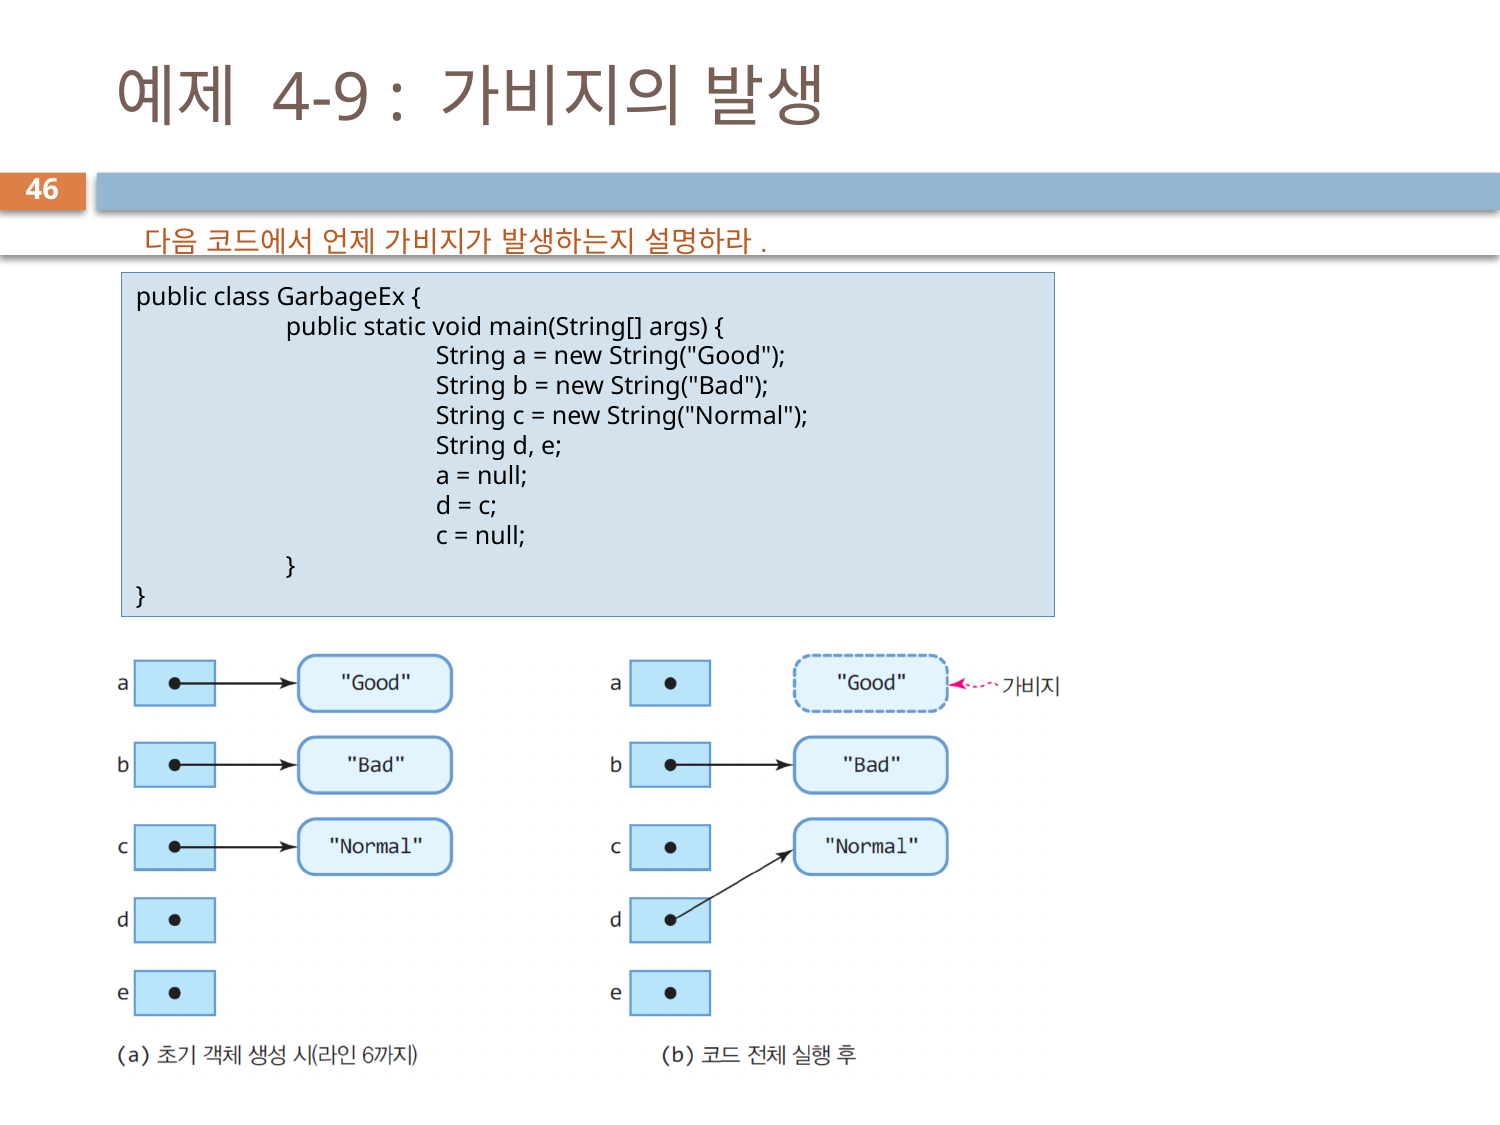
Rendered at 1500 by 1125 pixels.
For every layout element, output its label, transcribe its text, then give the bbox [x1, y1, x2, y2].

slide_number 46 [0, 170, 87, 211]
text_box 다음 코드에서 언제 가비지가 발생하는지 설명하라. [129, 215, 784, 266]
picture [110, 644, 1065, 1078]
title 예제 4-9 : 가비지의 발생 [100, 37, 1438, 149]
text_box public class GarbageEx { public static void main(String[] args) { String a = new String("Good"); String b = new String("Bad"); String c = new String("Normal"); String d, e; a = null; d = c; c = null; } } [121, 272, 1055, 617]
